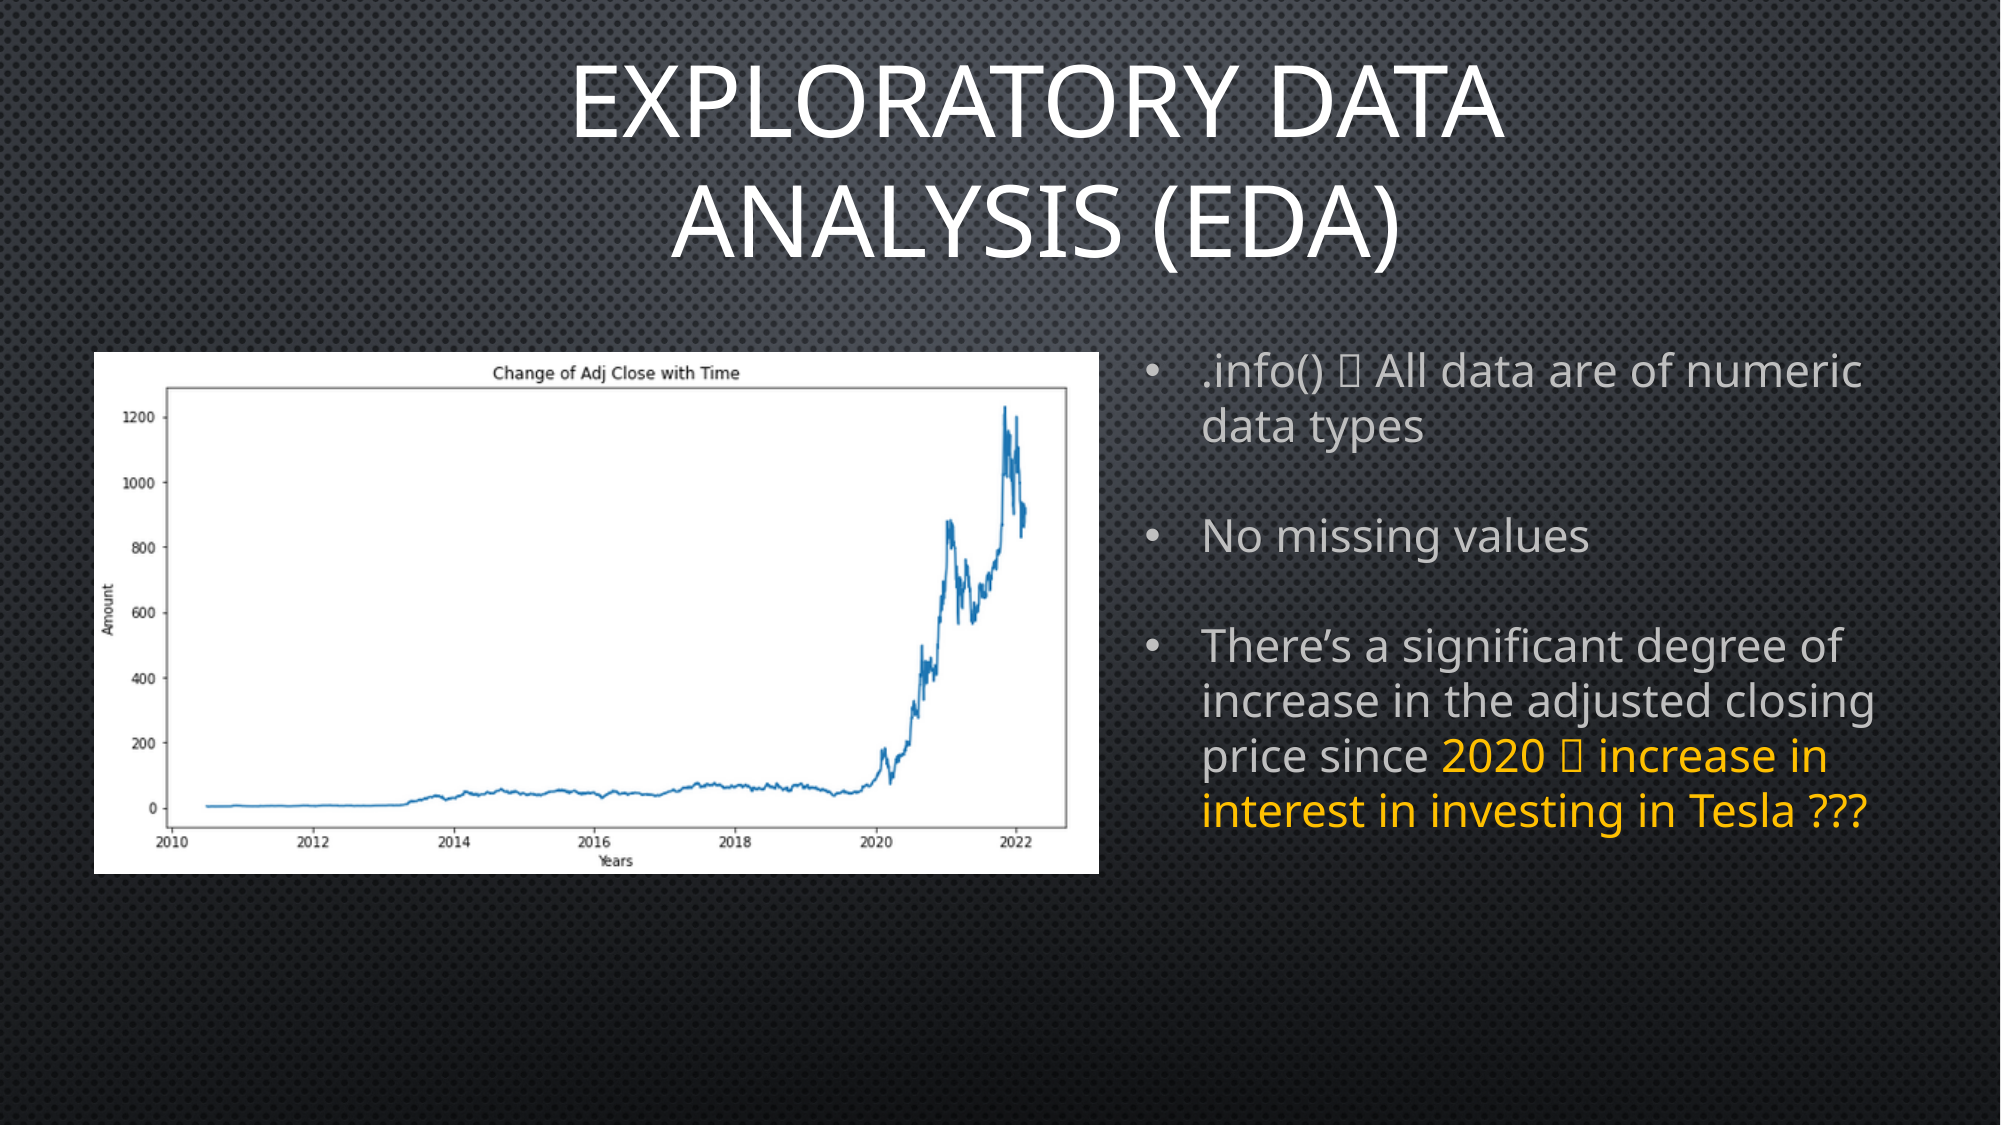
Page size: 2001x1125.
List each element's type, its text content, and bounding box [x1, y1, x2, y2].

picture [94, 352, 1100, 874]
text_box .info()  All data are of numeric data types No missing values There’s a significant degree of increase in the adjusted closing price since 2020  increase in interest in investing in Tesla ??? [1129, 334, 1952, 845]
text_box Exploratory data analysis (eda) [325, 39, 1749, 275]
